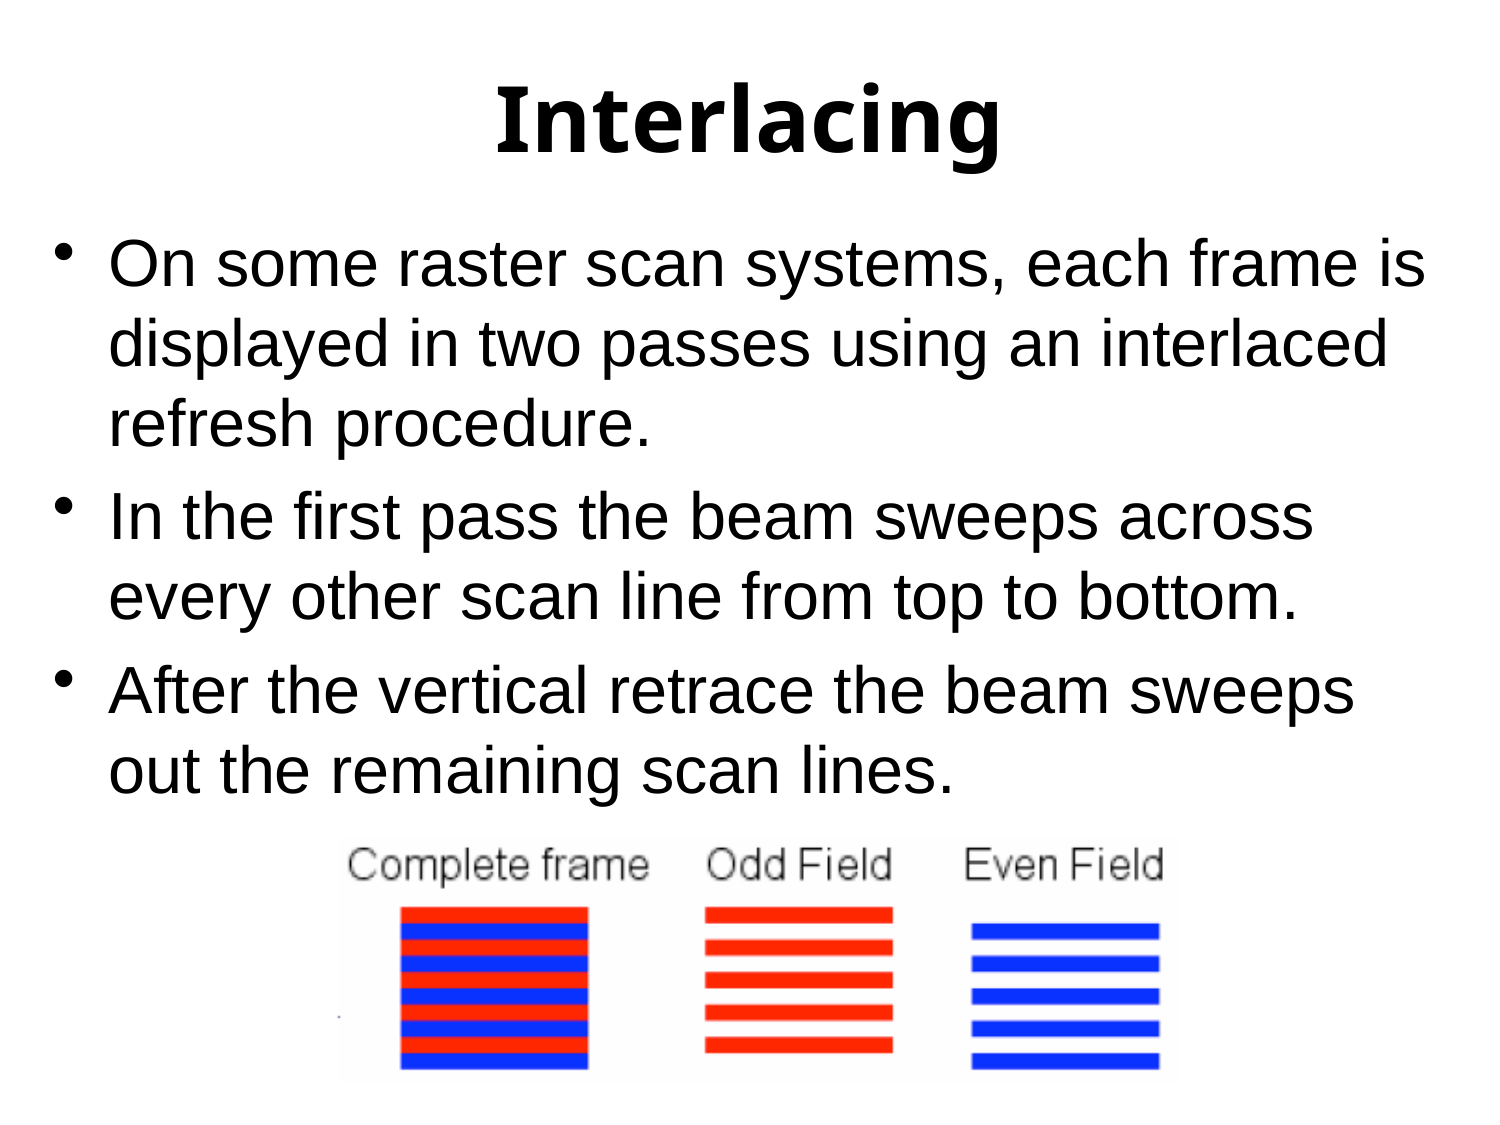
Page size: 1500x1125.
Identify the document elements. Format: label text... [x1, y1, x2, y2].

list On some raster scan systems, each frame is displayed in two passes using an interlaced refresh procedure. In the first pass the beam sweeps across every other scan line from top to bottom. After the vertical retrace the beam sweeps out the remaining scan lines. [37, 212, 1463, 1088]
picture [337, 837, 1200, 1083]
title Interlacing [75, 45, 1425, 188]
